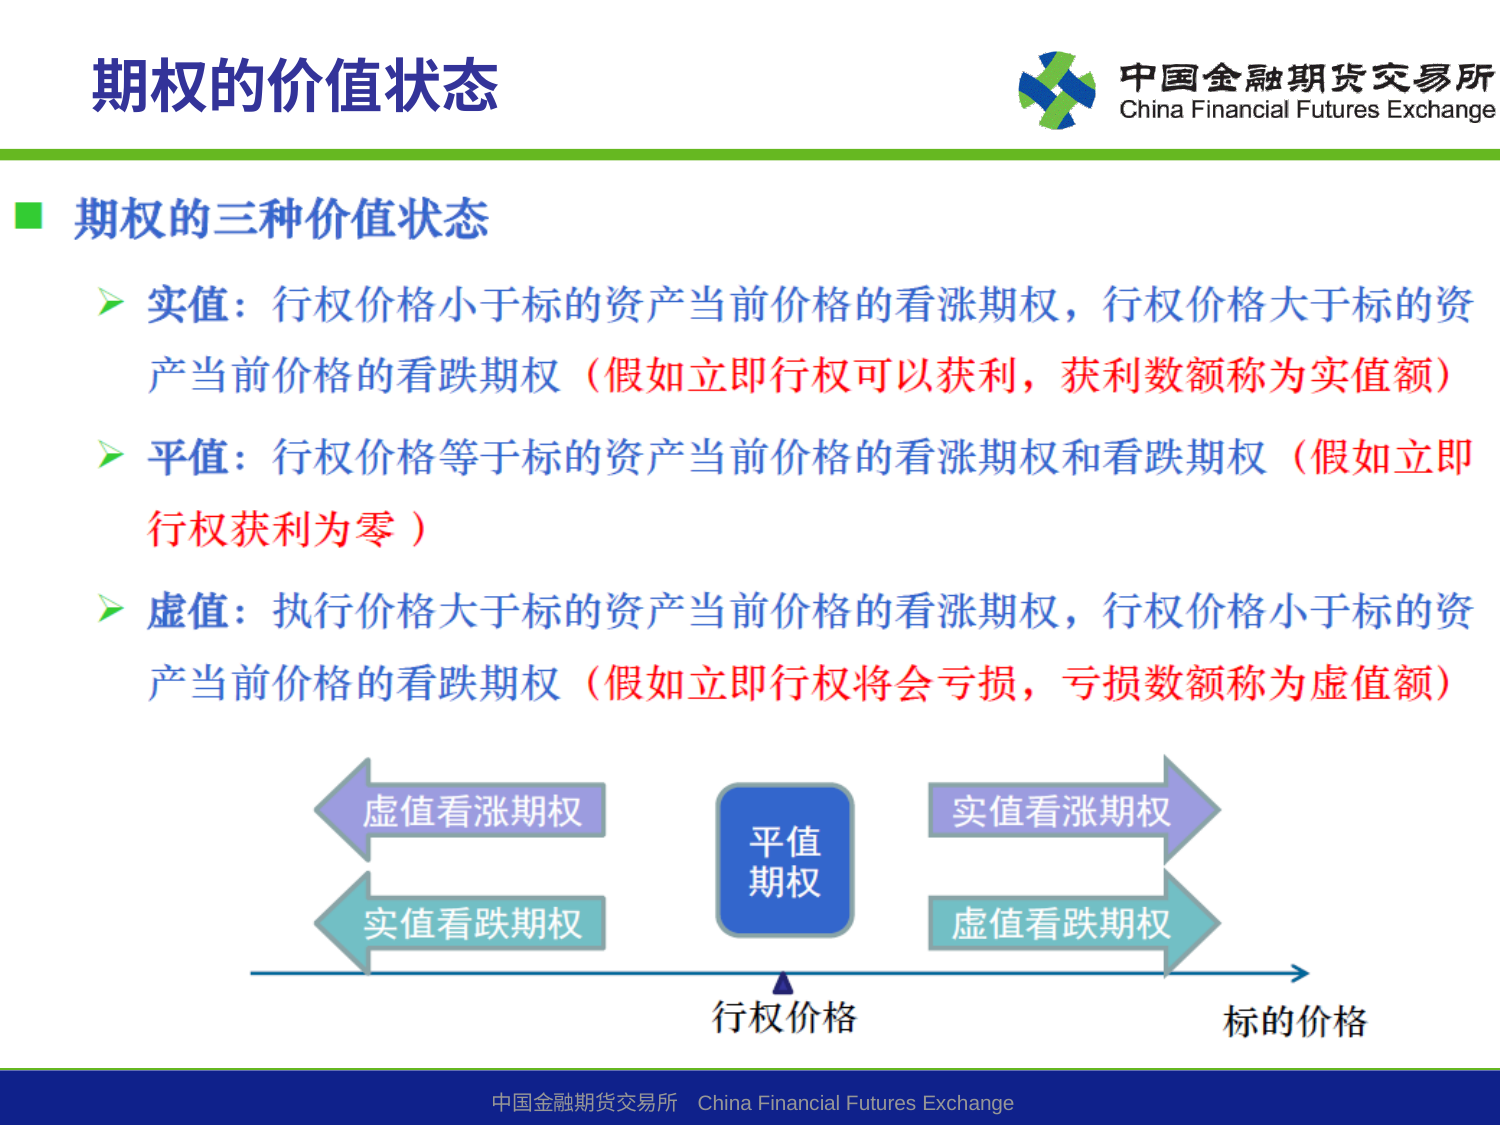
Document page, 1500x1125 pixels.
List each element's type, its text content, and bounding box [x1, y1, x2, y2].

picture [0, 172, 1500, 1068]
title 期权的价值状态 [76, 31, 1117, 138]
slide_number - 39 - [1204, 1073, 1500, 1078]
picture [1117, 42, 1500, 138]
